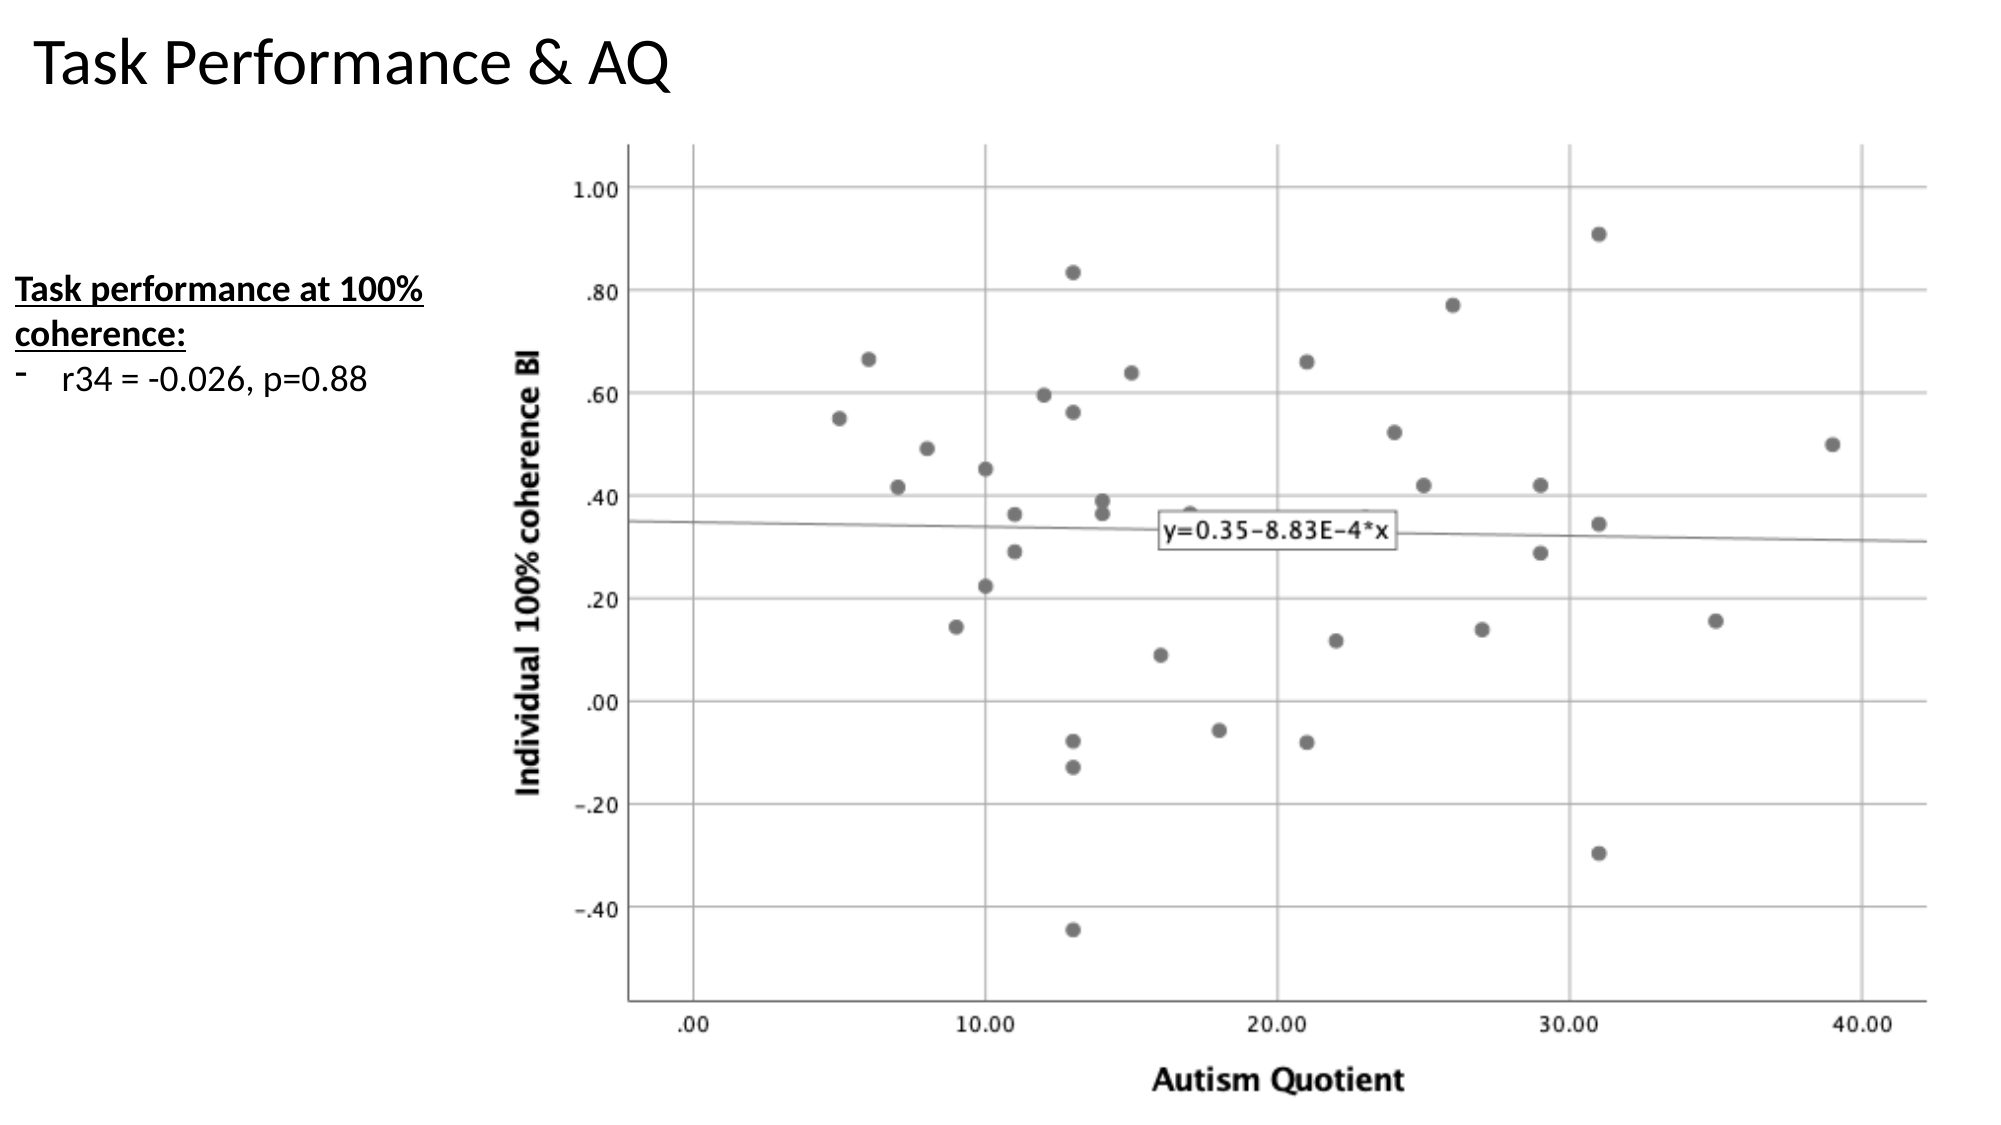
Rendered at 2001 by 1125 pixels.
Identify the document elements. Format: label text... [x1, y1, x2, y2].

picture [476, 131, 2000, 1125]
text_box Task performance at 100% coherence: r34 = -0.026, p=0.88 [0, 256, 476, 407]
text_box Task Performance & AQ [18, 10, 687, 106]
